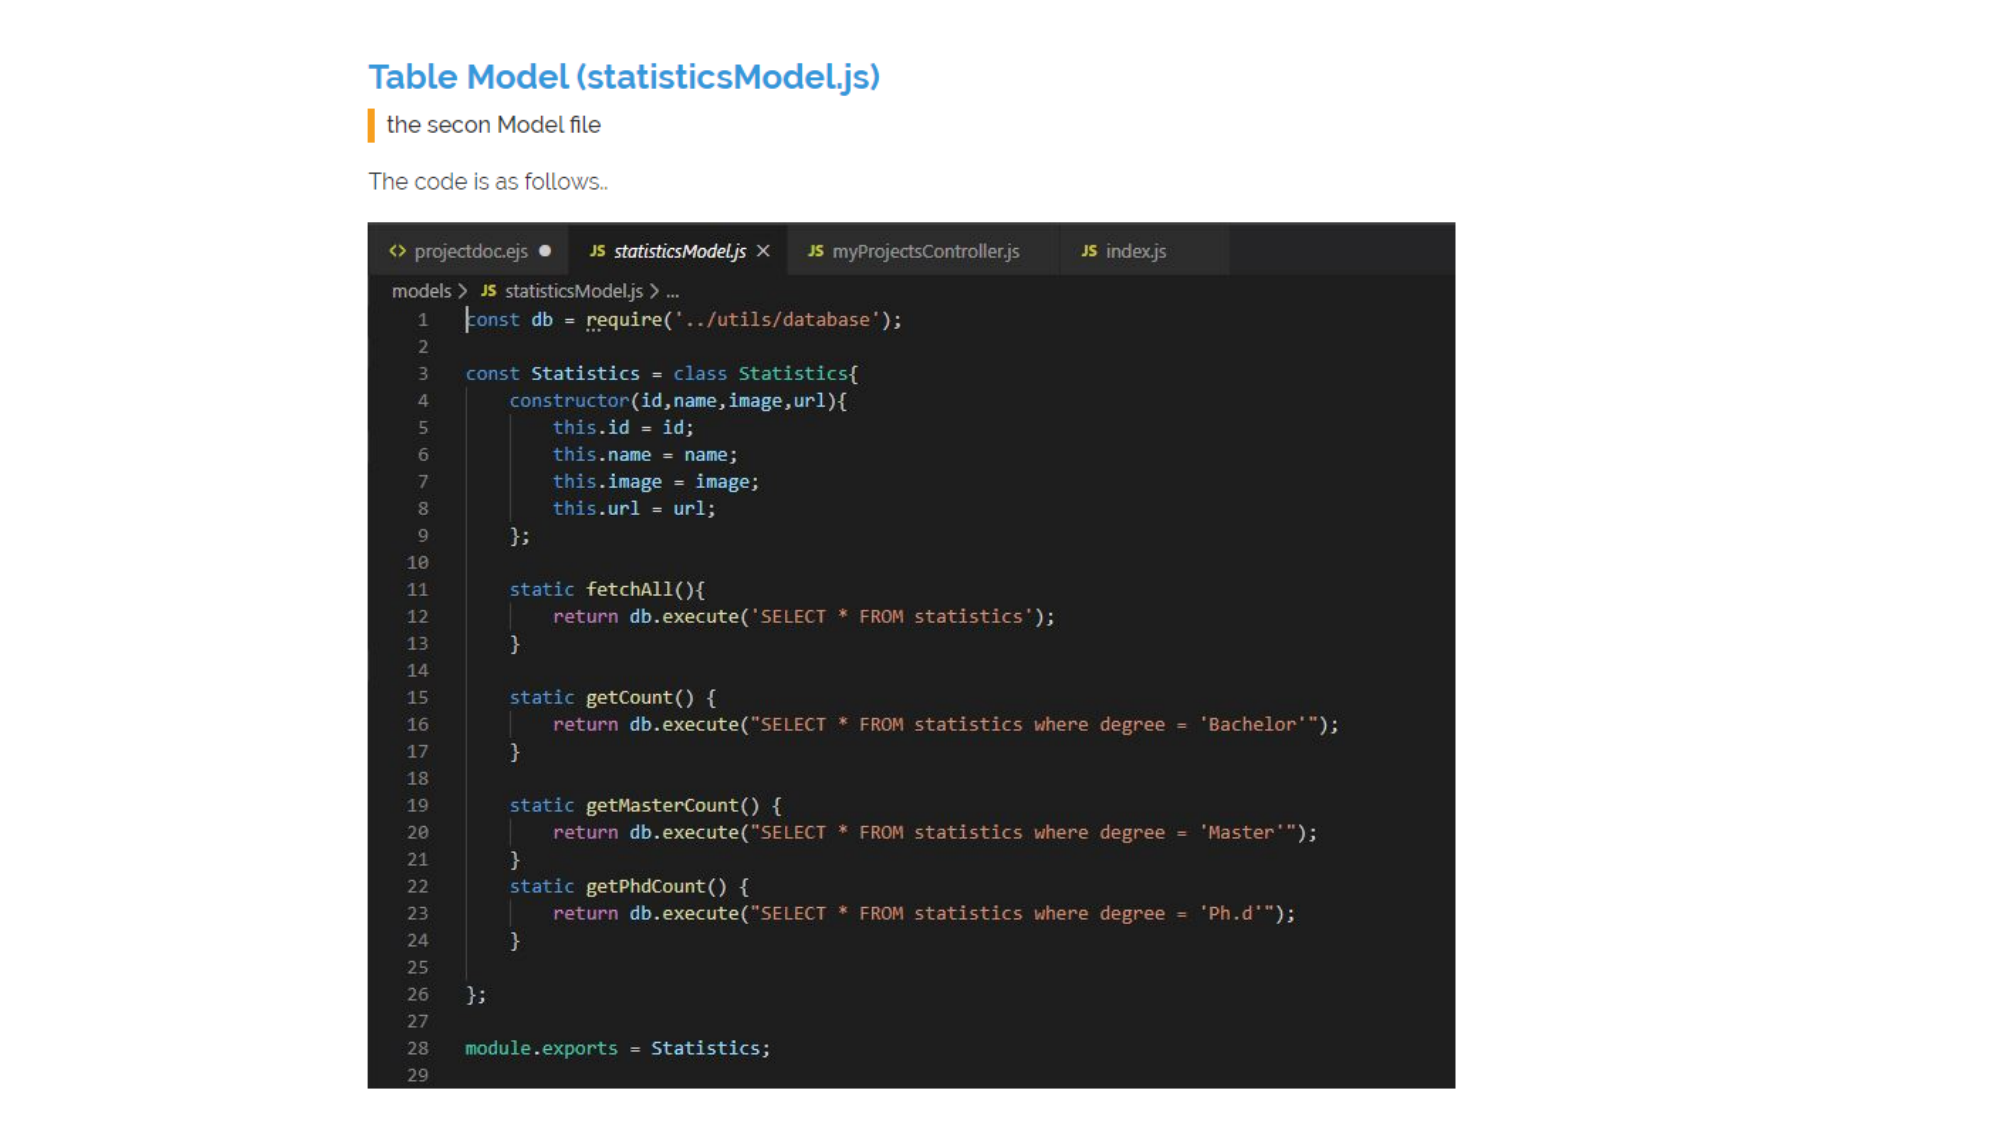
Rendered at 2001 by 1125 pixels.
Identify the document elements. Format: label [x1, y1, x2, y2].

picture [348, 52, 1477, 1103]
